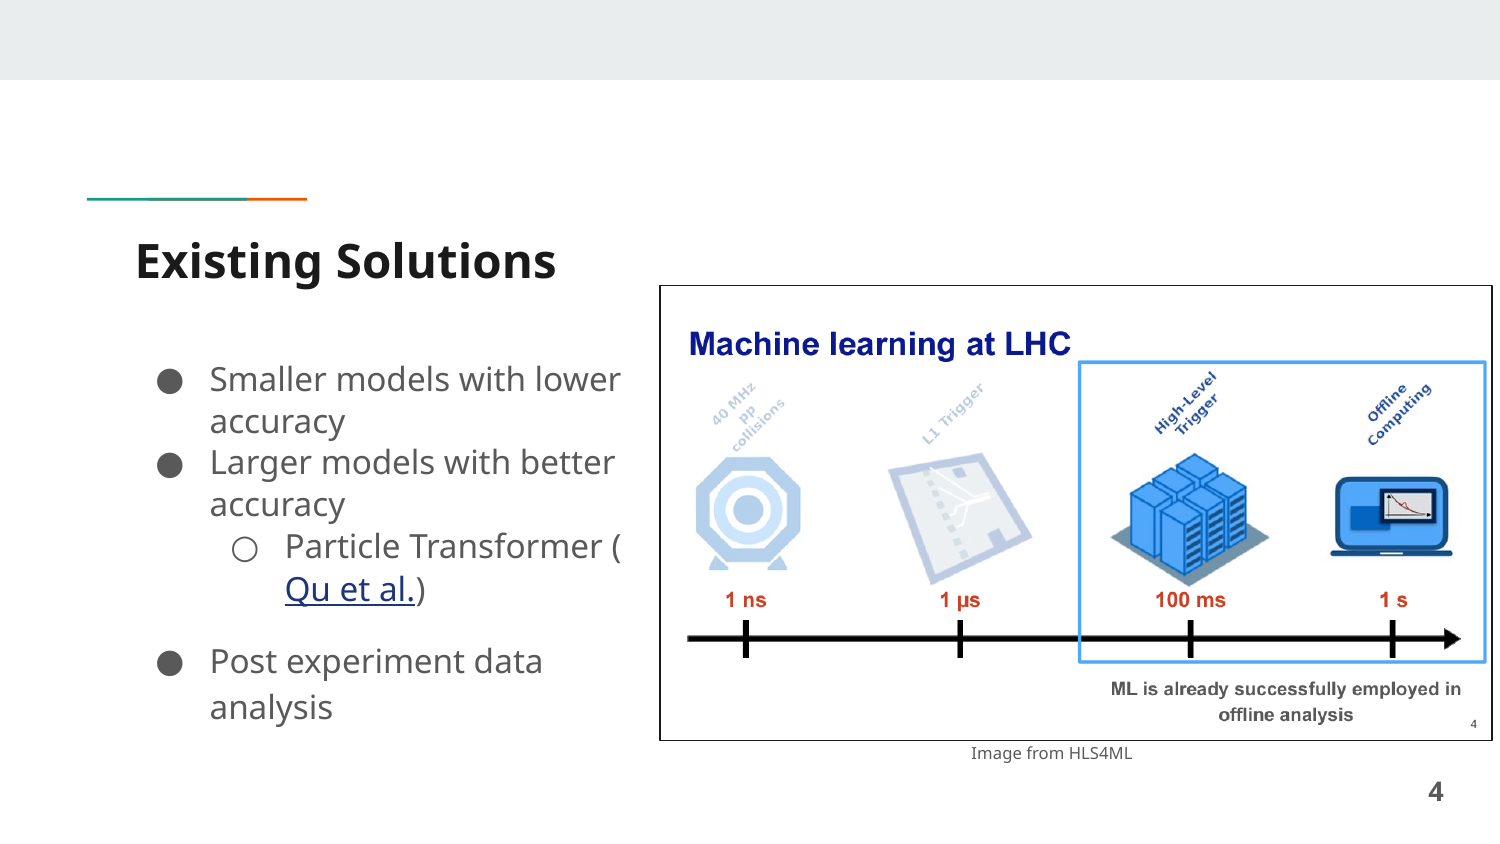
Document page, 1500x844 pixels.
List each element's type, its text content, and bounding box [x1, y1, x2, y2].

picture [660, 286, 1492, 741]
list Smaller models with lower accuracy Larger models with better accuracy Particle Transformer (Qu et al.) [119, 341, 643, 595]
title Existing Solutions [119, 216, 1381, 305]
text_box 4 [1413, 759, 1480, 828]
text_box Image from HLS4ML [956, 747, 1159, 779]
list Post experiment data analysis [119, 619, 614, 727]
